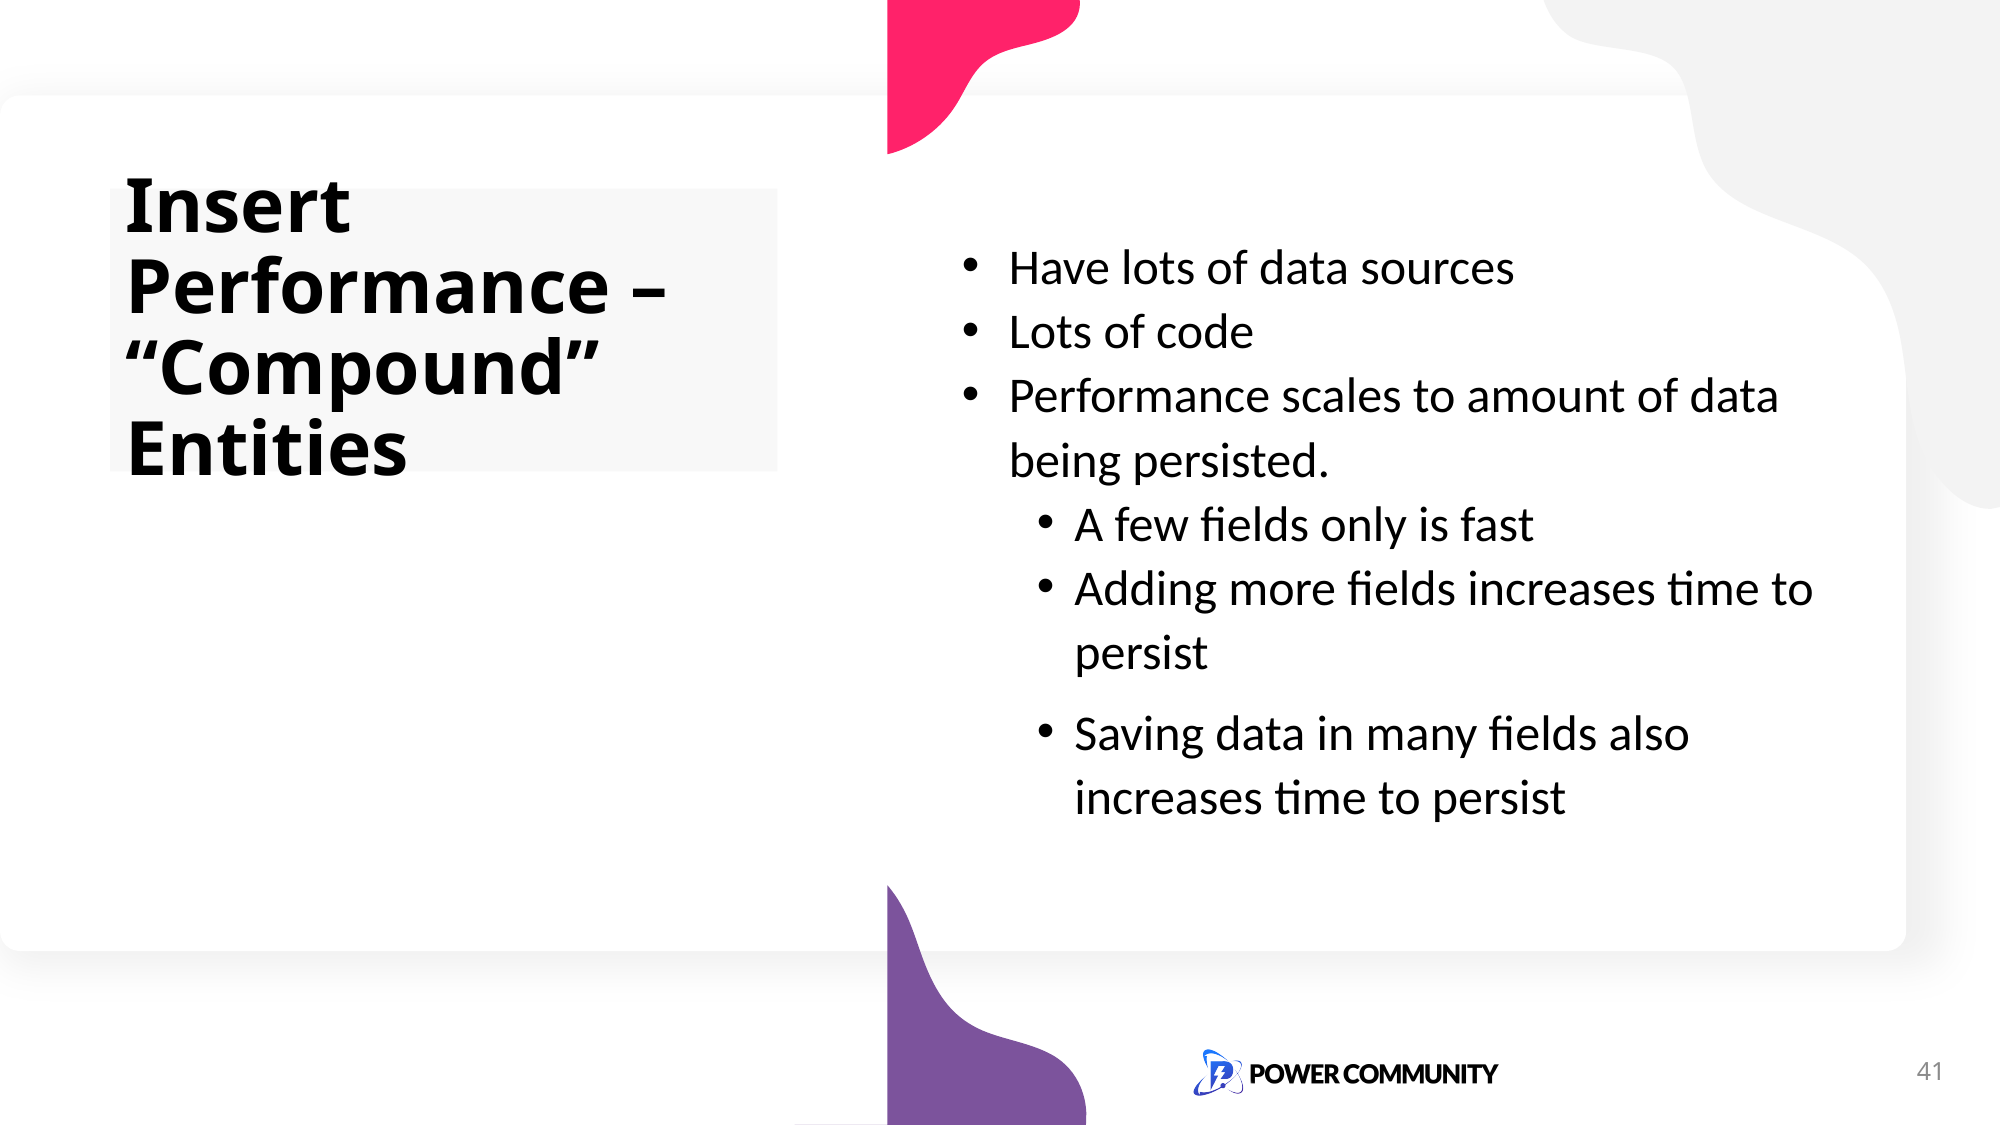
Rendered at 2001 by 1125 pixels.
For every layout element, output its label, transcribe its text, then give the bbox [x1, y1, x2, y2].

slide_number 41 [1862, 1042, 2000, 1103]
list Have lots of data sources Lots of code Performance scales to amount of data being persisted. A few fields only is fast Adding more fields increases time to persist Saving data in many fields also increases time to persist [946, 222, 1863, 890]
footer [1187, 1042, 1862, 1103]
picture [1158, 1037, 1534, 1108]
picture [0, 95, 888, 952]
